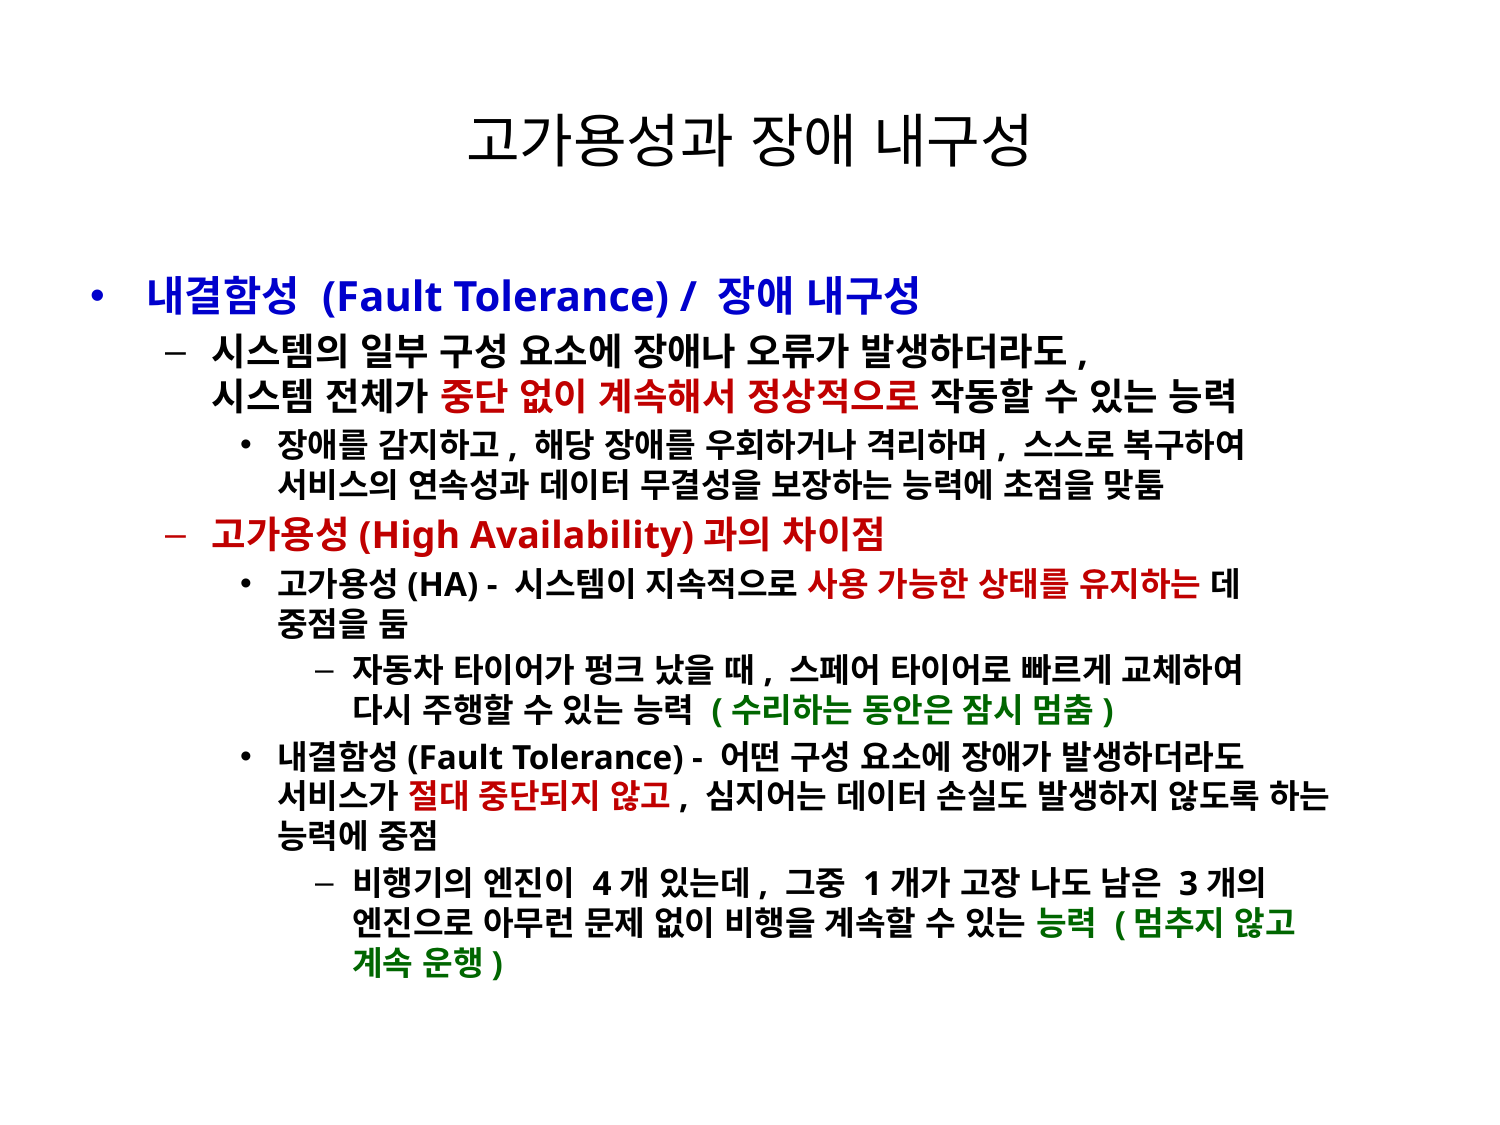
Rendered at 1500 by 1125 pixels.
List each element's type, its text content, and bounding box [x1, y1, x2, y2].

list 내결함성 (Fault Tolerance) / 장애 내구성 시스템의 일부 구성 요소에 장애나 오류가 발생하더라도, 시스템 전체가 중단 없이 계속해서 정상적으로 작동할 수 있는 능력 장애를 감지하고, 해당 장애를 우회하거나 격리하며, 스스로 복구하여 서비스의 연속성과 데이터 무결성을 보장하는 능력에 초점을 맞툼 고가용성(High Availability)과의 차이점 고가용성(HA) - 시스템이 지속적으로 사용 가능한 상태를 유지하는 데 중점을 둠 자동차 타이어가 펑크 났을 때, 스페어 타이어로 빠르게 교체하여 다시 주행할 수 있는 능력 (수리하는 동안은 잠시 멈춤) 내결함성(Fault Tolerance) - 어떤 구성 요소에 장애가 발생하더라도 서비스가 절대 중단되지 않고, 심지어는 데이터 손실도 발생하지 않도록 하는 능력에 중점 비행기의 엔진이 4개 있는데, 그중 1개가 고장 나도 남은 3개의 엔진으로 아무런 문제 없이 비행을 계속할 수 있는 능력 (멈추지 않고 계속 운행) [75, 262, 1425, 1005]
title 고가용성과 장애 내구성 [75, 45, 1425, 233]
